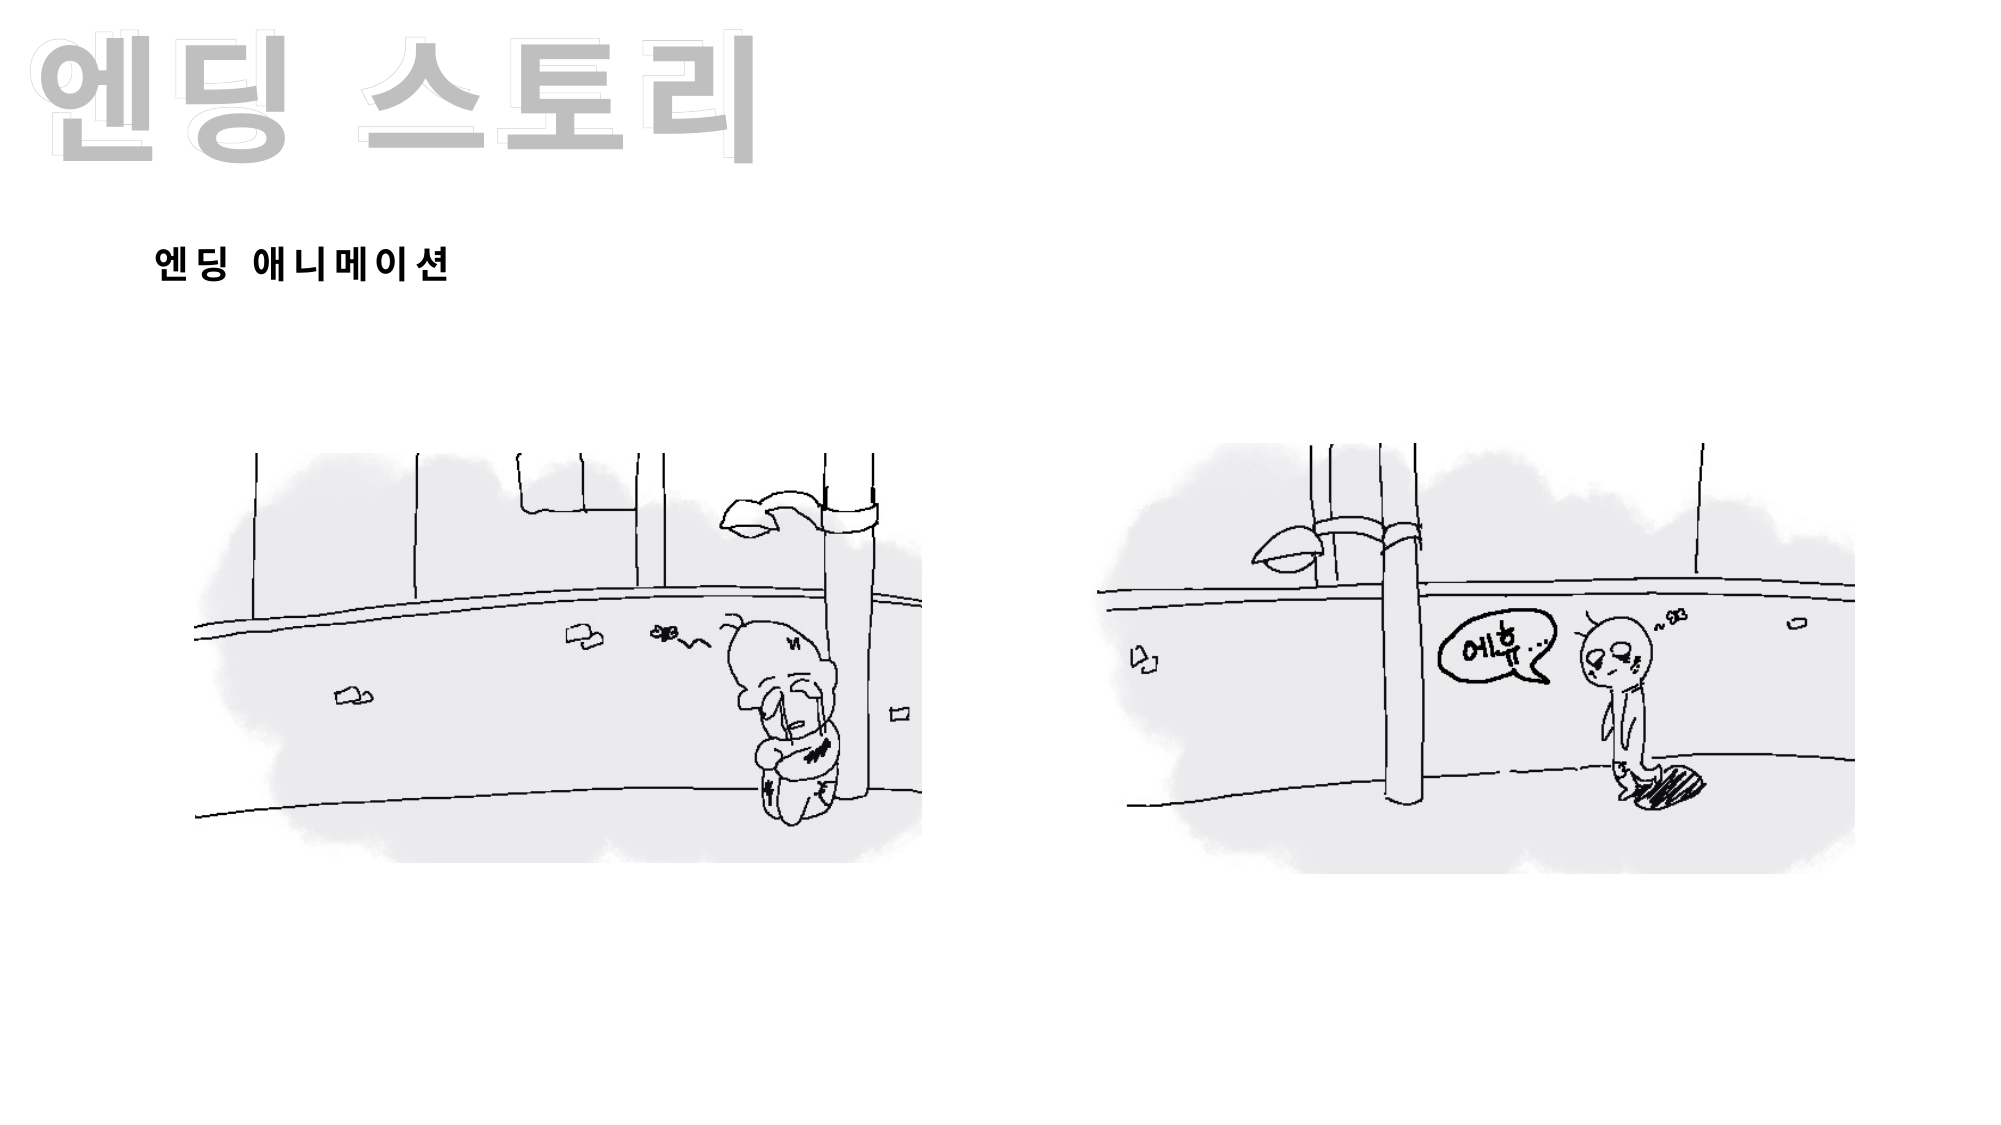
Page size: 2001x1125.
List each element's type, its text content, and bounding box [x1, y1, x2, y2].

text_box 엔딩 스토리 [20, 6, 964, 187]
text_box 엔딩 스토리 [9, 0, 1357, 180]
picture [194, 453, 922, 864]
text_box 엔딩 애니메이션 [82, 211, 523, 294]
picture [1090, 443, 1855, 874]
